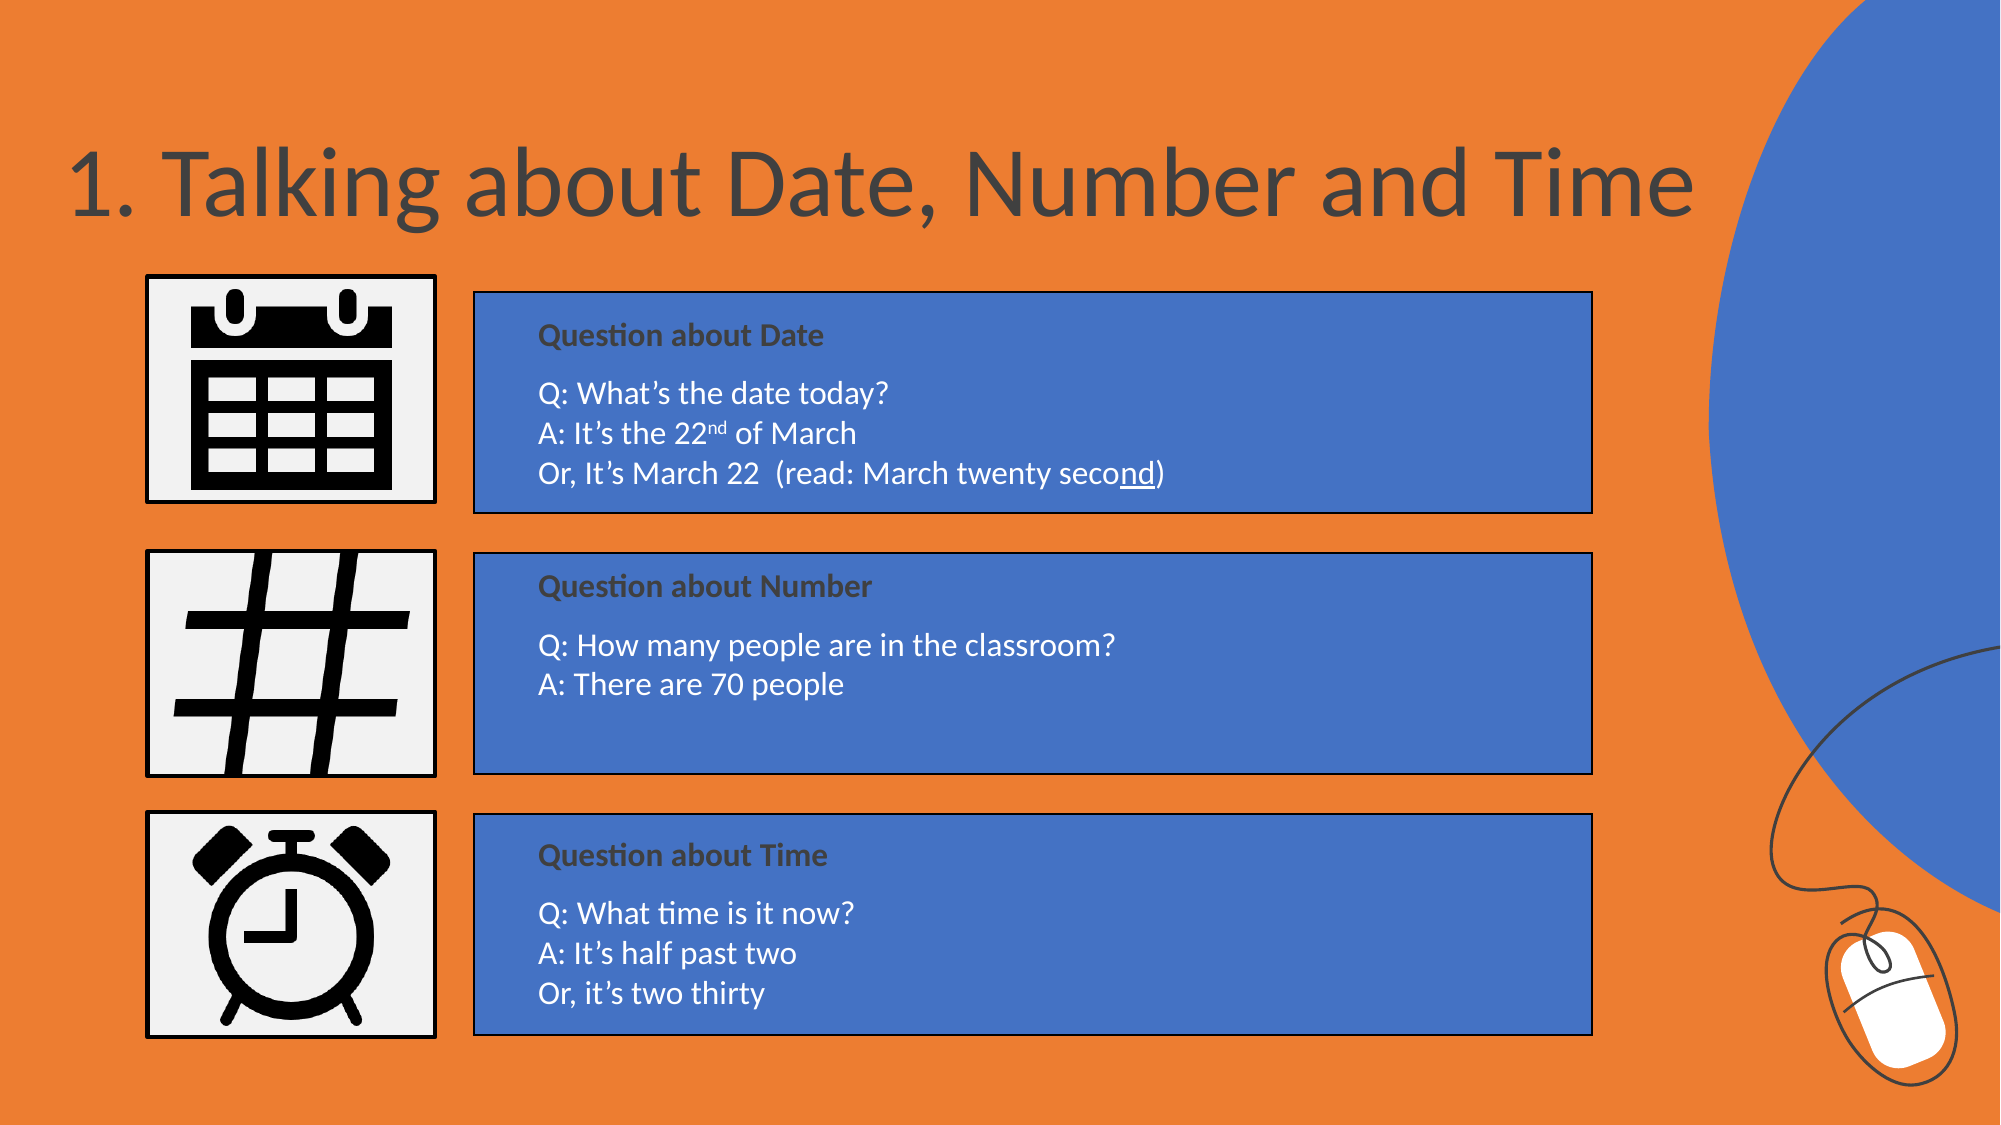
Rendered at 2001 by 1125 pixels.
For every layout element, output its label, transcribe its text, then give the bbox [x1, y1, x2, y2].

picture [149, 552, 434, 775]
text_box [523, 557, 1532, 712]
picture [149, 813, 434, 1035]
list 1. Talking about Date, Number and Time [48, 115, 1799, 253]
picture [149, 278, 433, 500]
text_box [523, 305, 1532, 500]
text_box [523, 825, 1532, 1020]
